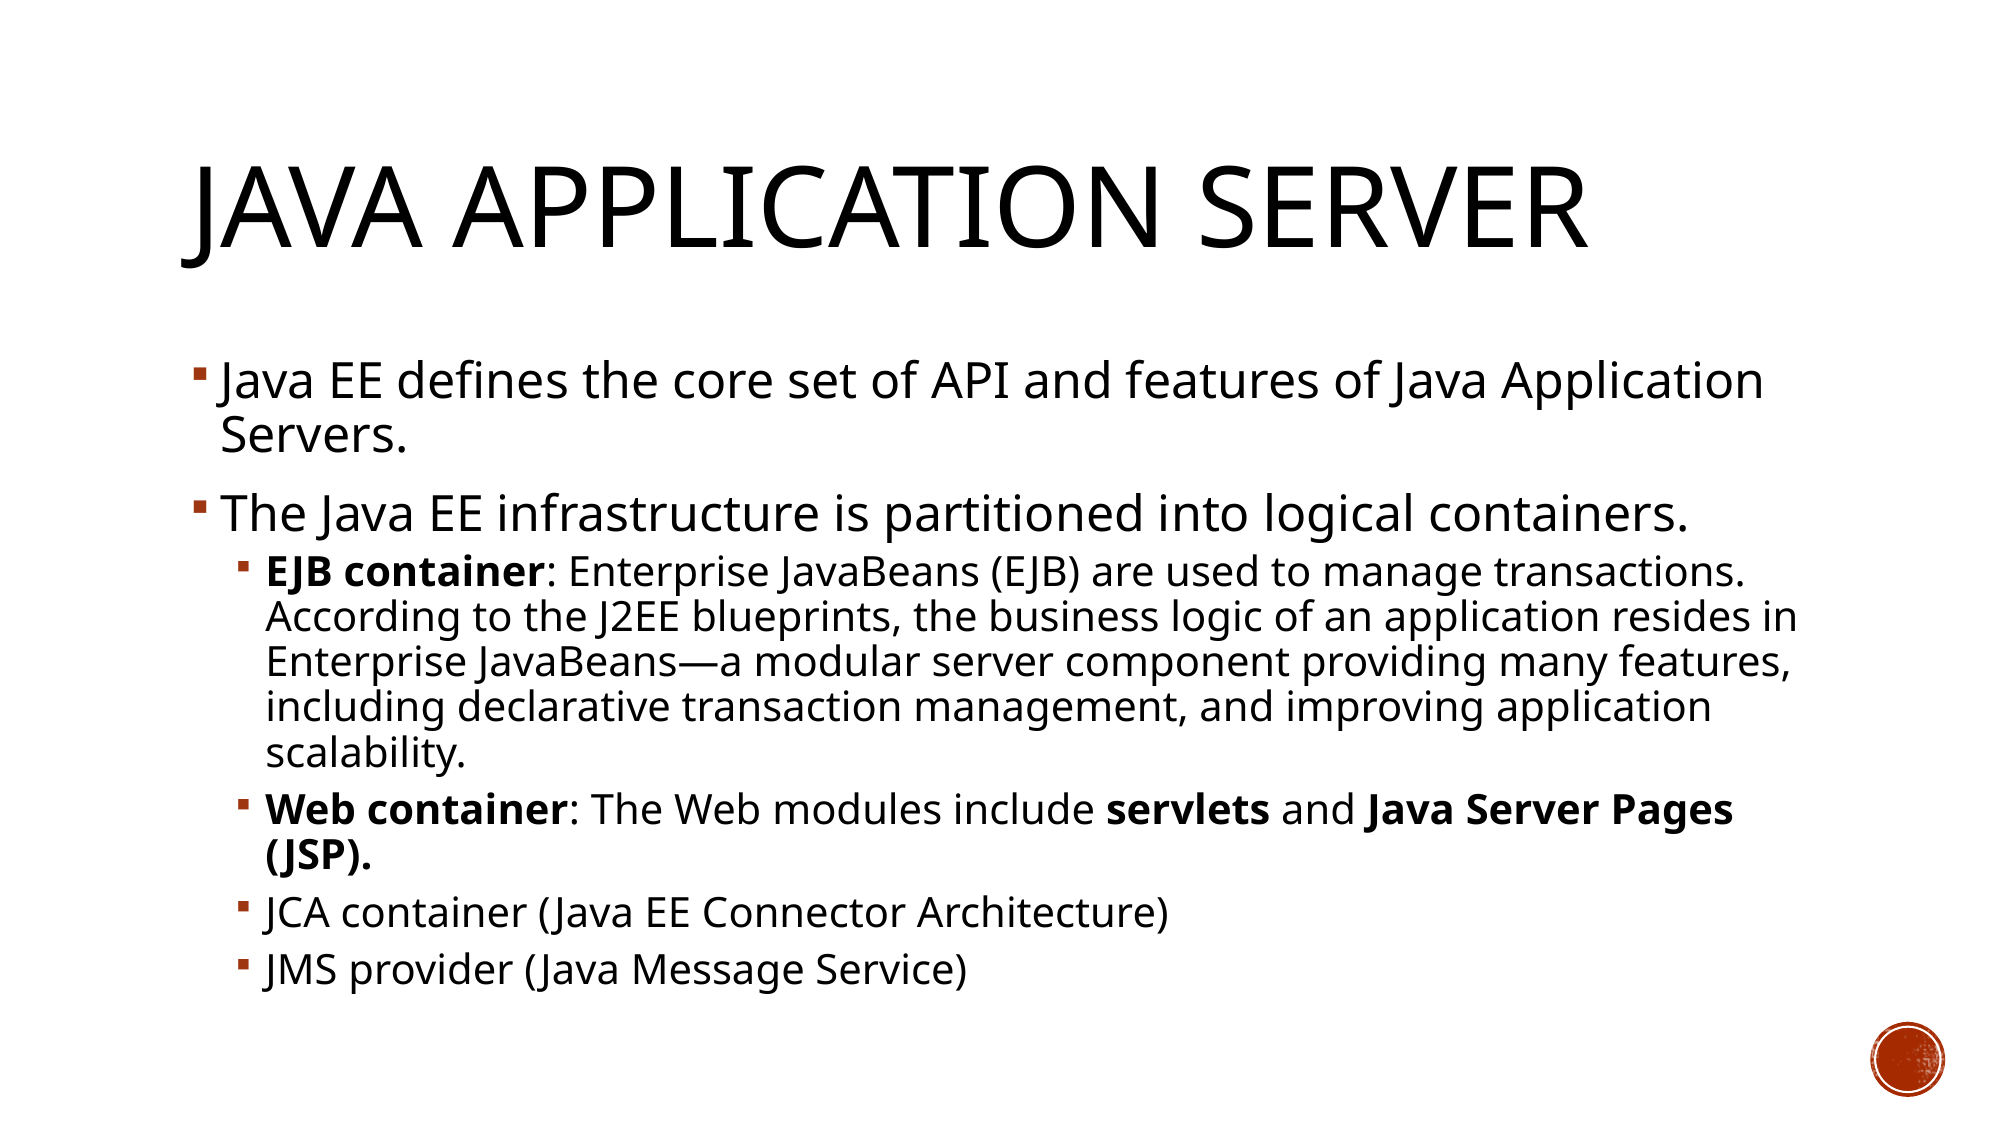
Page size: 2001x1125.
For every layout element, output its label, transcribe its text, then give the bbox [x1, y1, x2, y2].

list Java EE defines the core set of API and features of Java Application Servers. The Java EE infrastructure is partitioned into logical containers. EJB container: Enterprise JavaBeans (EJB) are used to manage transactions. According to the J2EE blueprints, the business logic of an application resides in Enterprise JavaBeans—a modular server component providing many features, including declarative transaction management, and improving application scalability. Web container: The Web modules include servlets and Java Server Pages (JSP). JCA container (Java EE Connector Architecture) JMS provider (Java Message Service) [175, 348, 1826, 1013]
title Java application server [175, 79, 1826, 344]
